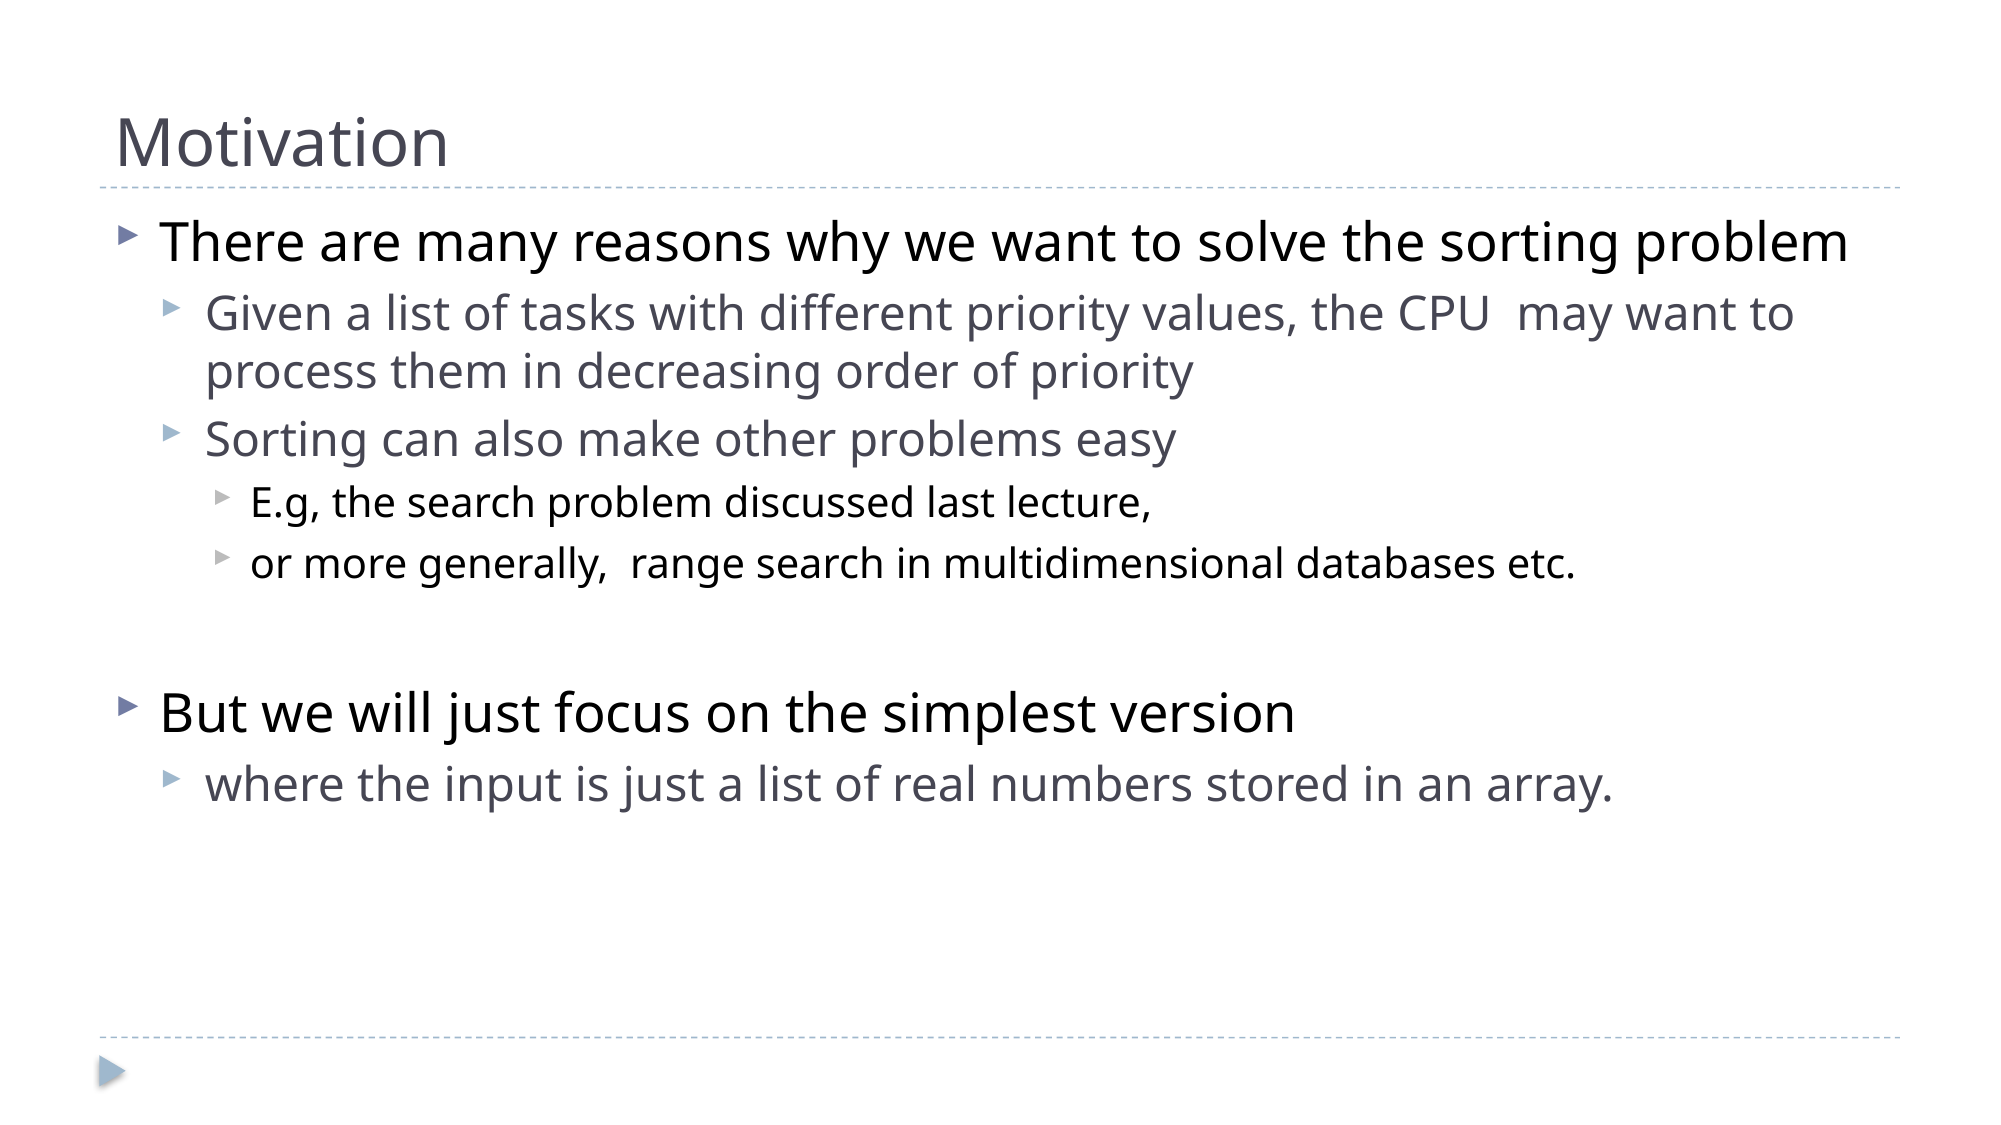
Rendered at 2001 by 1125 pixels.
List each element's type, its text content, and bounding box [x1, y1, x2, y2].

title Motivation [99, 24, 1901, 188]
list There are many reasons why we want to solve the sorting problem Given a list of tasks with different priority values, the CPU may want to process them in decreasing order of priority Sorting can also make other problems easy E.g, the search problem discussed last lecture, or more generally, range search in multidimensional databases etc. But we will just focus on the simplest version where the input is just a list of real numbers stored in an array. [99, 199, 1901, 1011]
